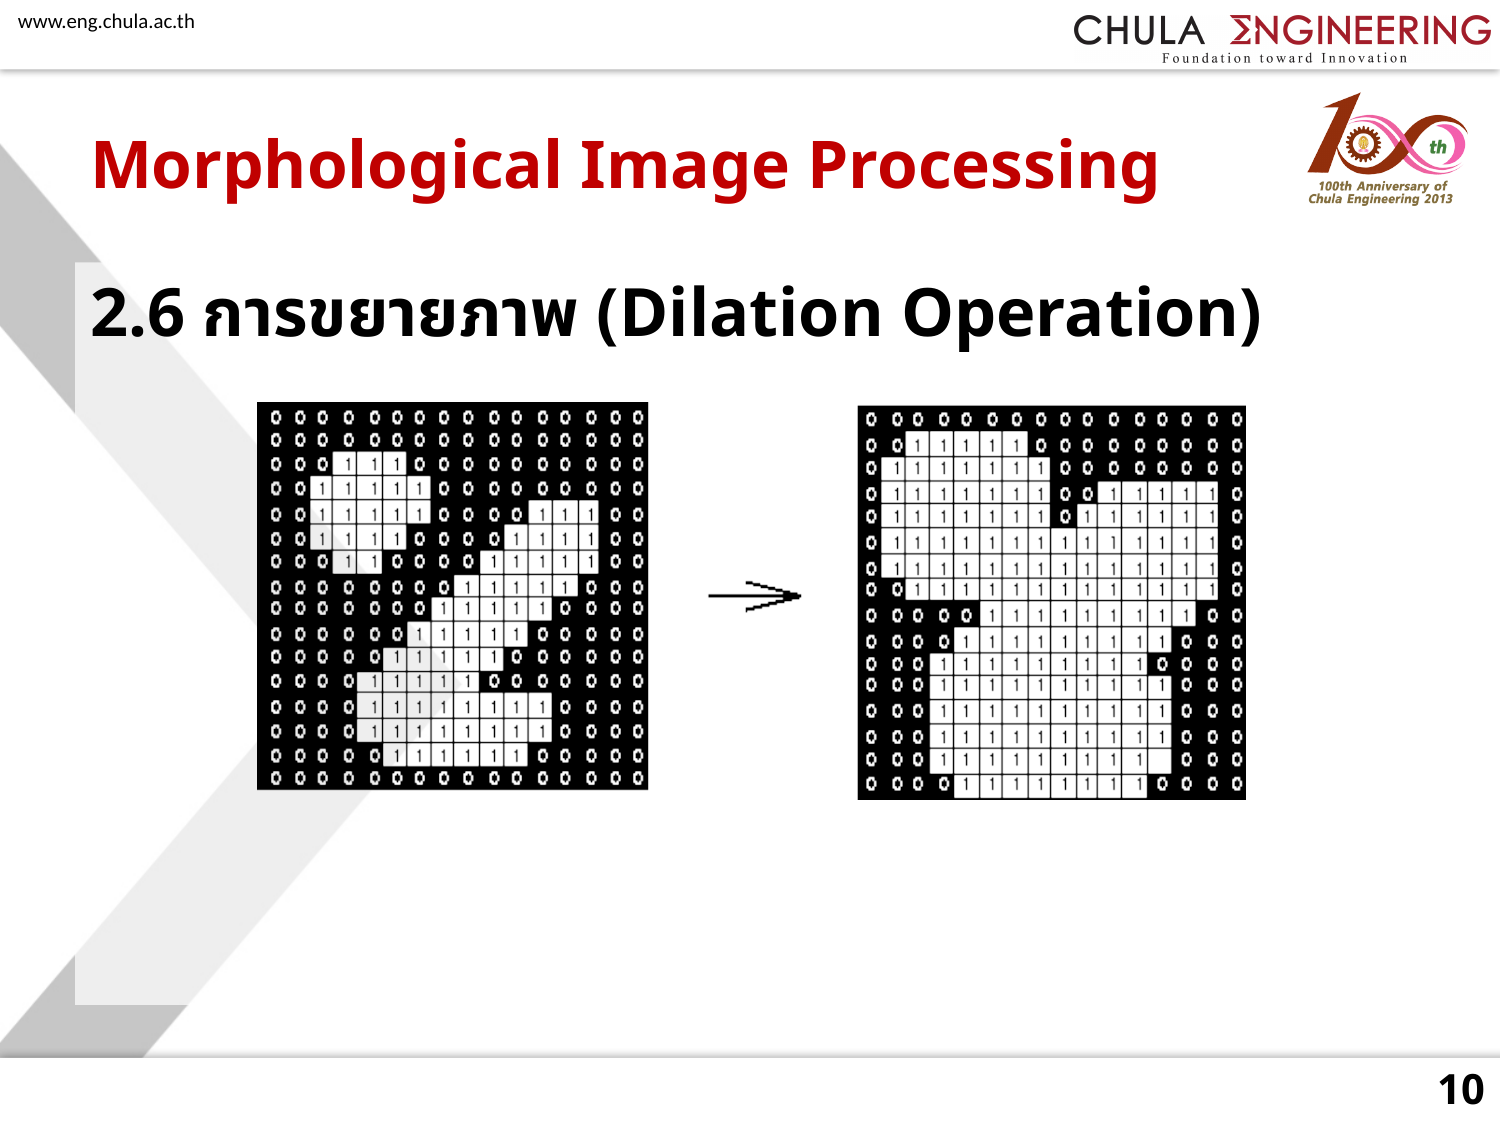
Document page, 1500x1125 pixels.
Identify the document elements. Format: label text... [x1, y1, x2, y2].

list 2.6 การขยายภาพ (Dilation Operation) [75, 262, 1425, 1005]
title Morphological Image Processing [75, 91, 1246, 233]
picture [1074, 15, 1491, 63]
slide_number 10 [1149, 1061, 1500, 1122]
picture [0, 70, 1500, 1057]
